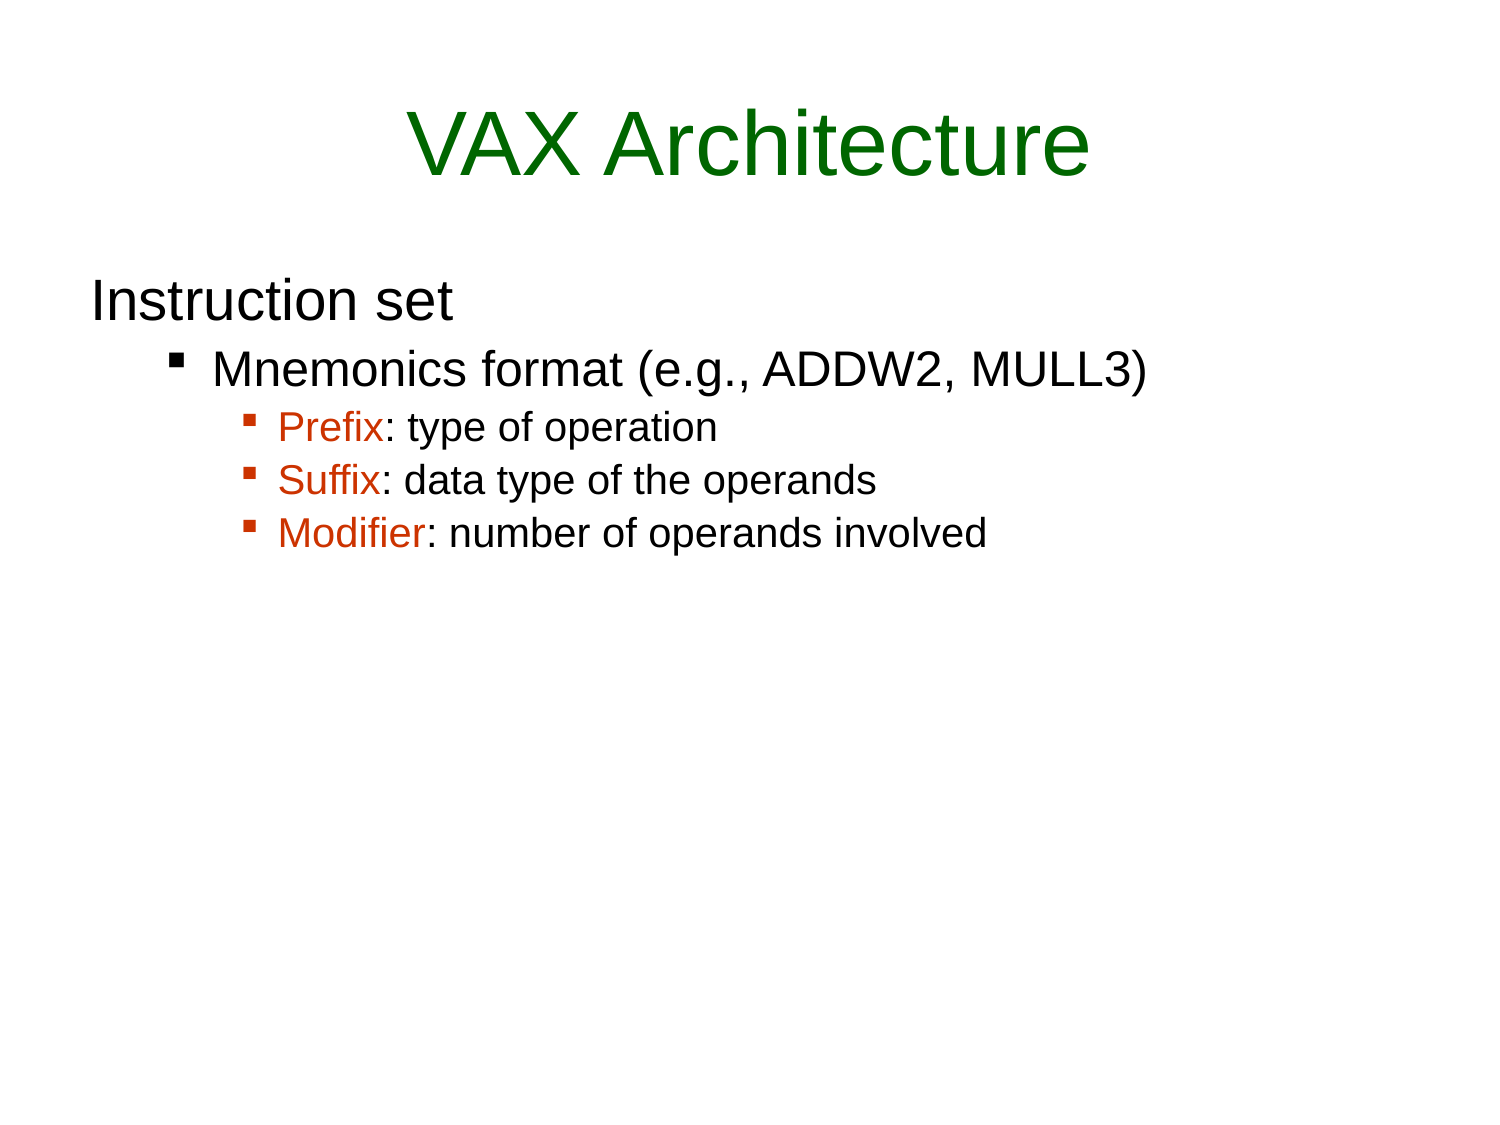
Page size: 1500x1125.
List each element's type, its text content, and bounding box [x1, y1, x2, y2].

title VAX Architecture [74, 44, 1426, 233]
list Instruction set Mnemonics format (e.g., ADDW2, MULL3) Prefix: type of operation Suffix: data type of the operands Modifier: number of operands involved [74, 262, 1426, 1006]
